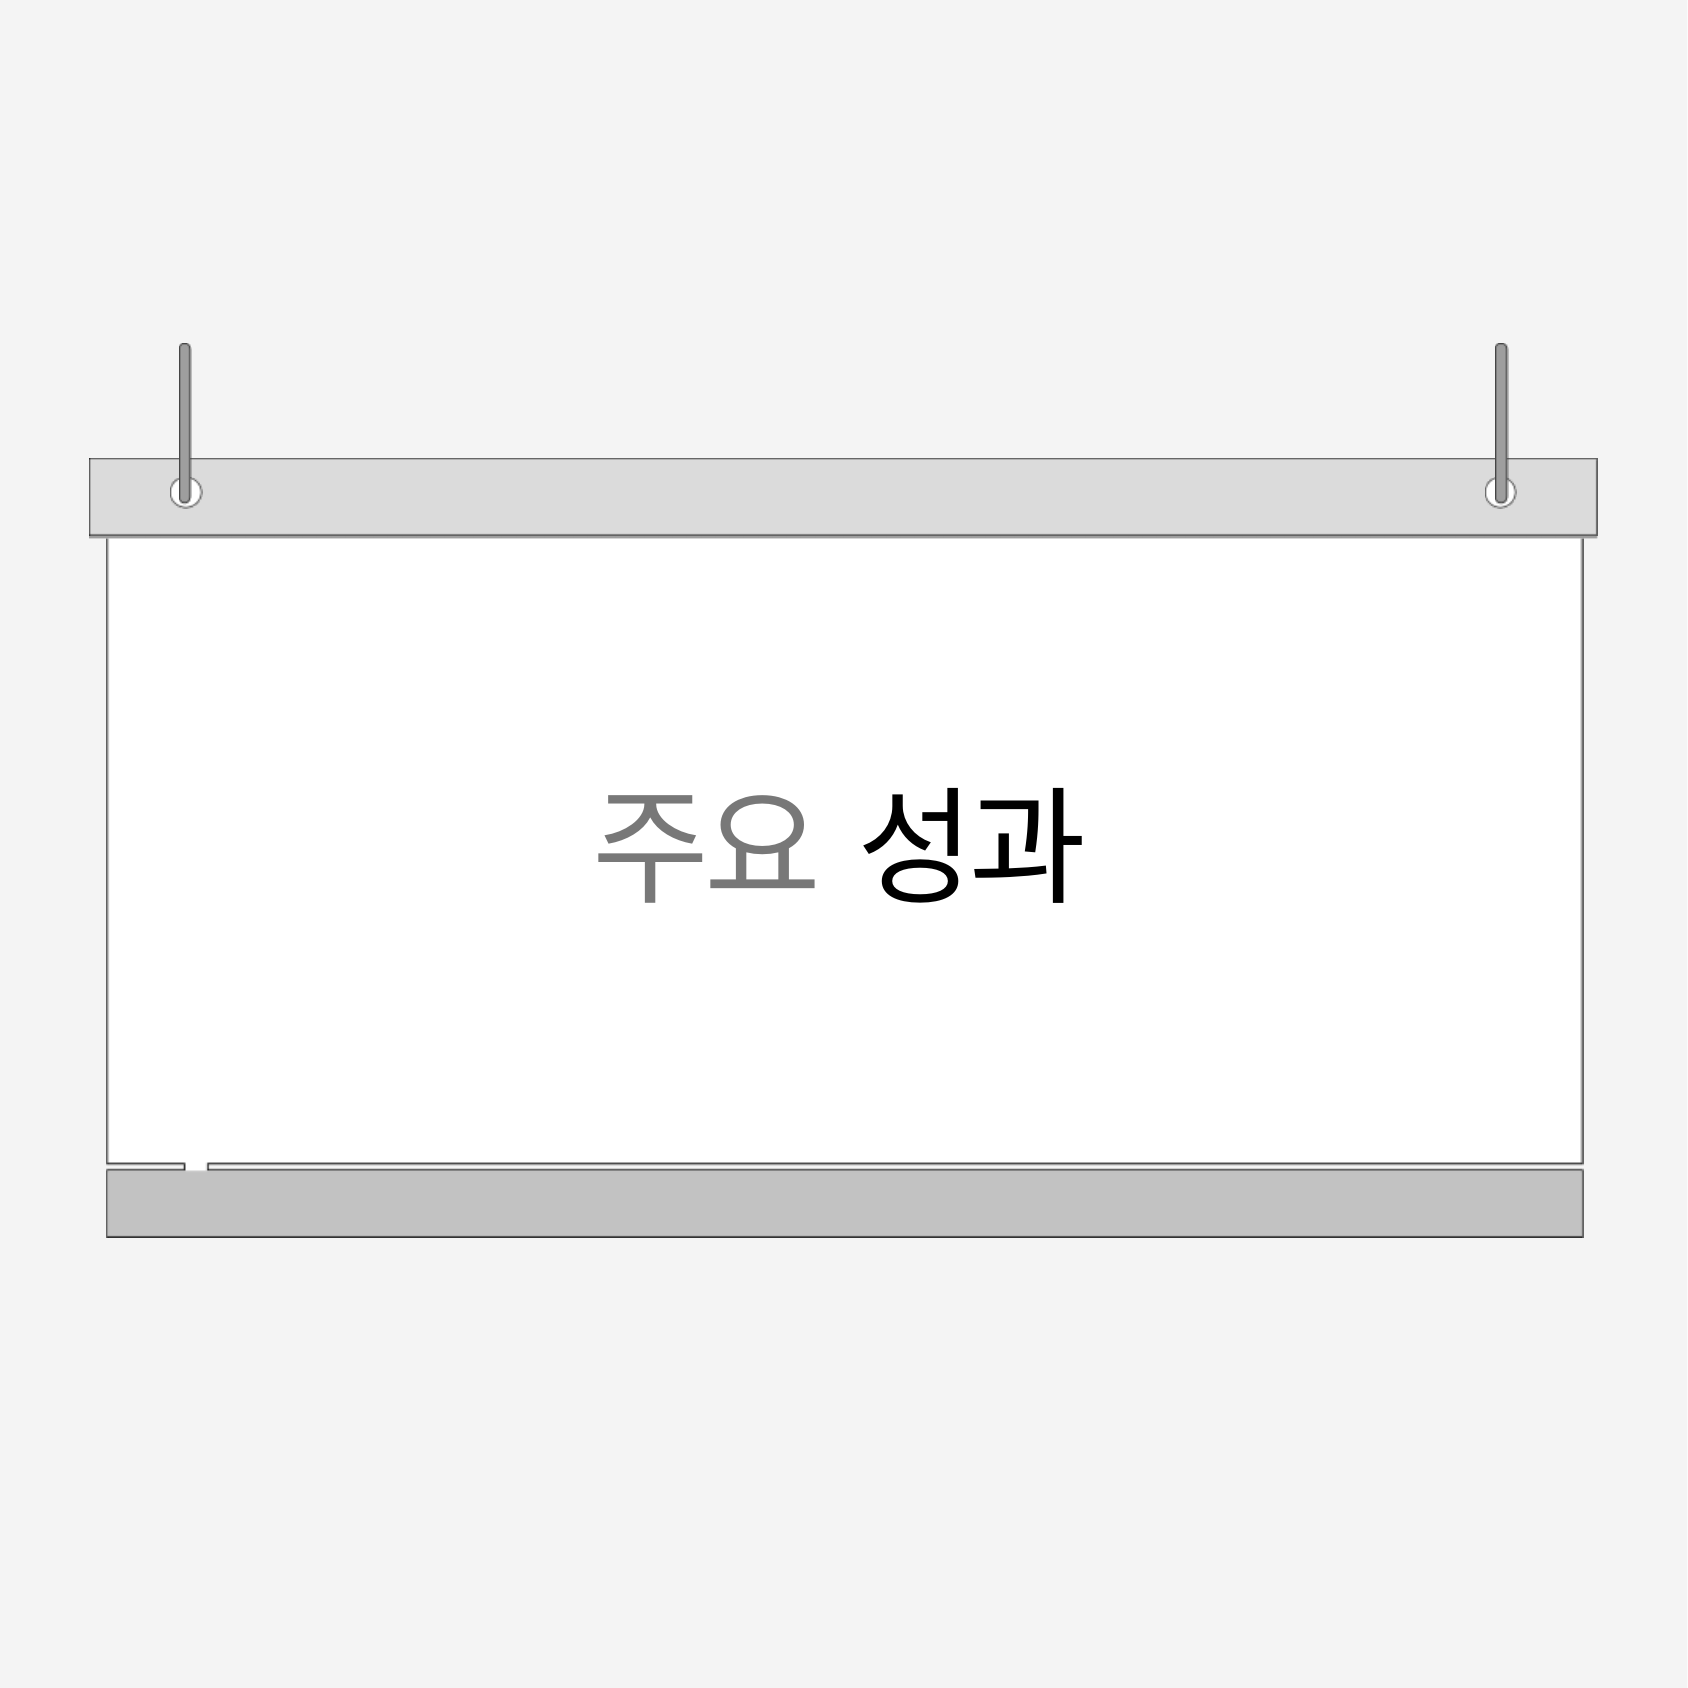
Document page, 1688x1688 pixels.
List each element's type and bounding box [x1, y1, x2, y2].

picture [89, 343, 1599, 1238]
